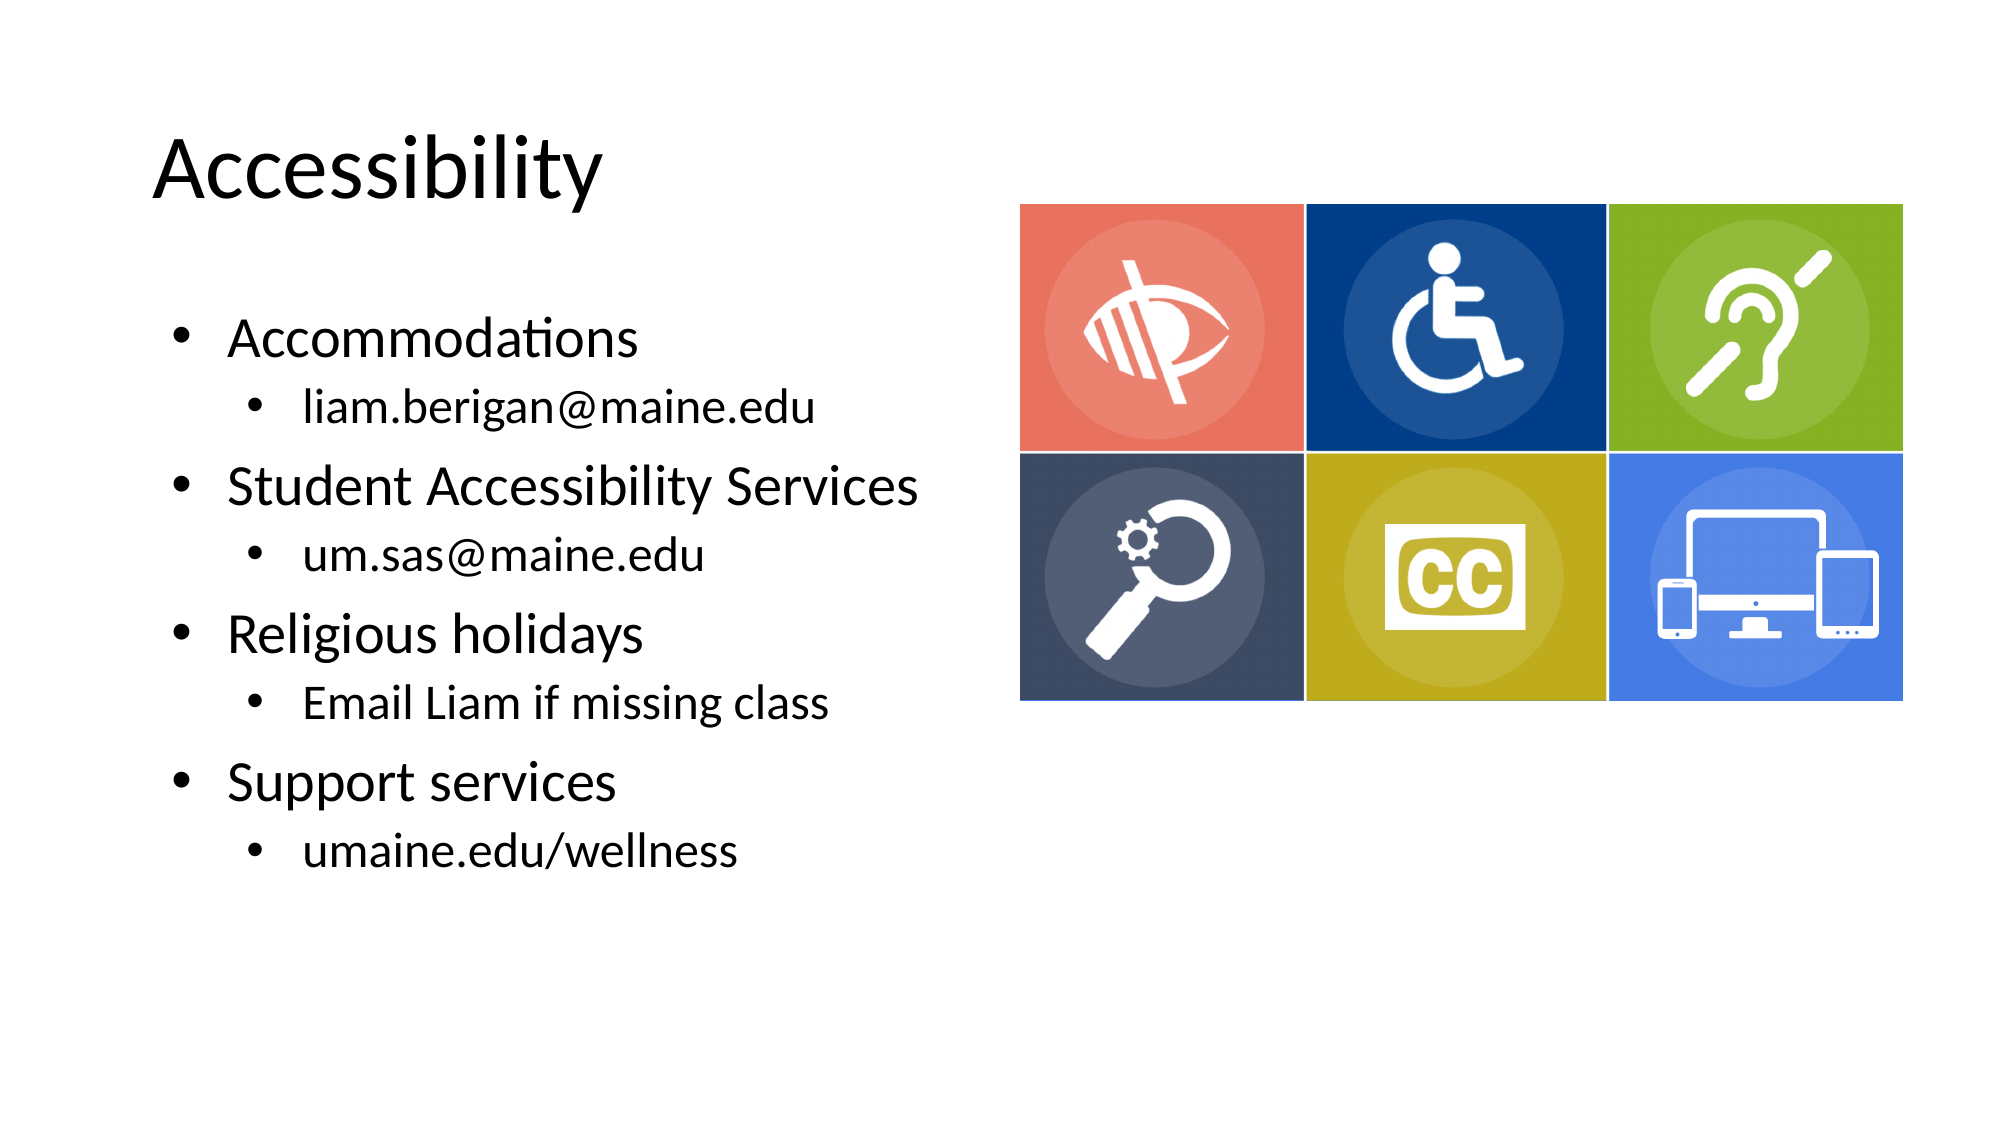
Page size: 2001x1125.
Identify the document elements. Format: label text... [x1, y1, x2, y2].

picture [1020, 204, 1903, 701]
title Accessibility [137, 59, 1863, 278]
list Accommodations liam.berigan@maine.edu Student Accessibility Services um.sas@maine.edu Religious holidays Email Liam if missing class Support services umaine.edu/wellness [137, 299, 1127, 1014]
